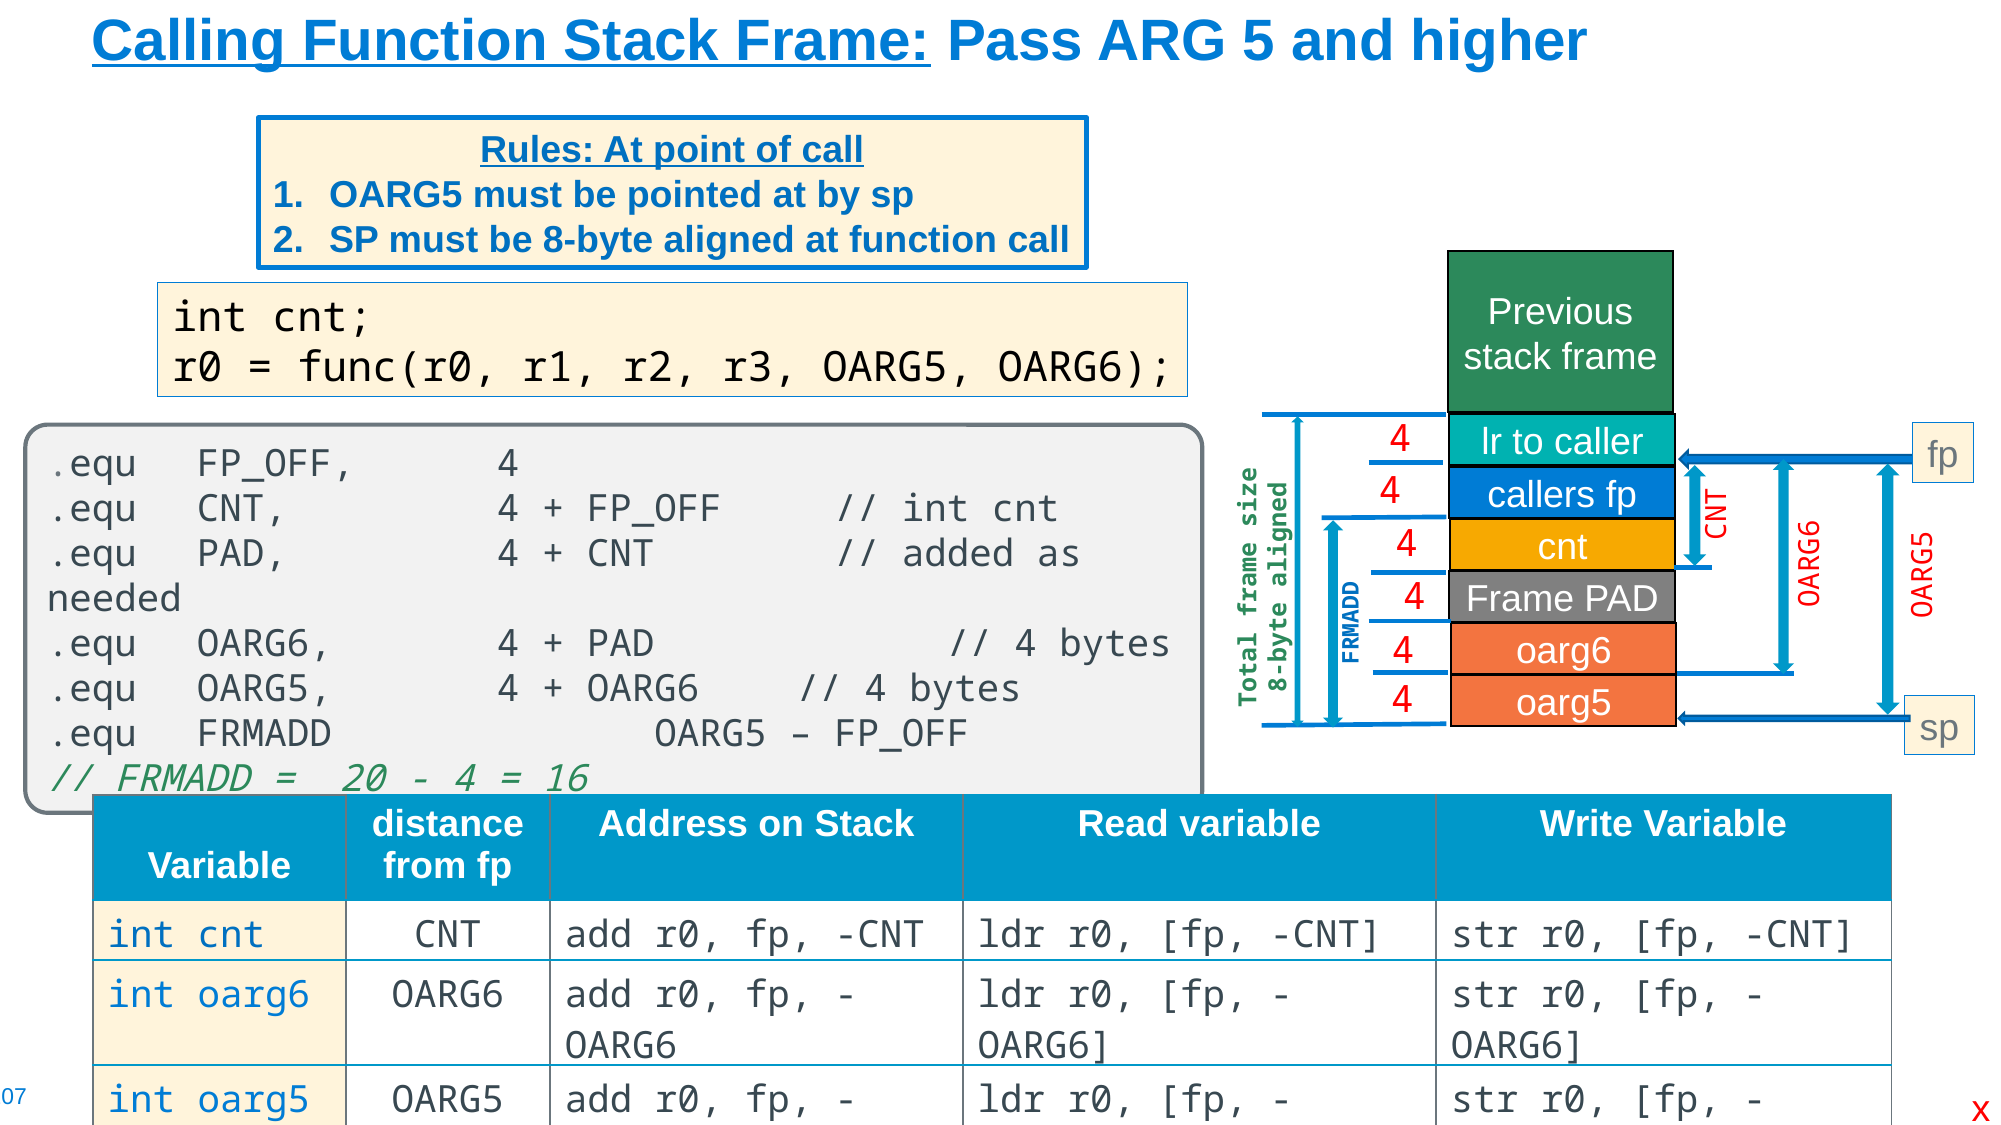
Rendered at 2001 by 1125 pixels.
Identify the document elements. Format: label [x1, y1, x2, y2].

table_header [347, 796, 549, 899]
table_cell [94, 1066, 345, 1125]
table_header [964, 796, 1435, 899]
text_box [258, 117, 1087, 268]
table_cell [94, 901, 345, 959]
table_cell [964, 1066, 1435, 1125]
table_cell [1437, 901, 1891, 959]
table_cell [551, 961, 962, 1064]
title [76, 5, 1924, 81]
table_cell [551, 1066, 962, 1125]
table_header [551, 796, 962, 899]
table_cell [964, 901, 1435, 959]
table_cell [964, 961, 1435, 1064]
table_cell [347, 1066, 549, 1125]
text_box [1223, 250, 1975, 779]
table_cell [94, 961, 345, 1064]
table_cell [1437, 1066, 1891, 1125]
text_box [1956, 1076, 2000, 1125]
text_box [157, 282, 1188, 397]
table_cell [1437, 961, 1891, 1064]
table_header [94, 796, 345, 899]
table_cell [347, 961, 549, 1064]
text_box [25, 424, 1203, 813]
table_cell [347, 901, 549, 959]
table_header [1437, 796, 1891, 899]
table_cell [551, 901, 962, 959]
text_box [1895, 515, 1946, 634]
